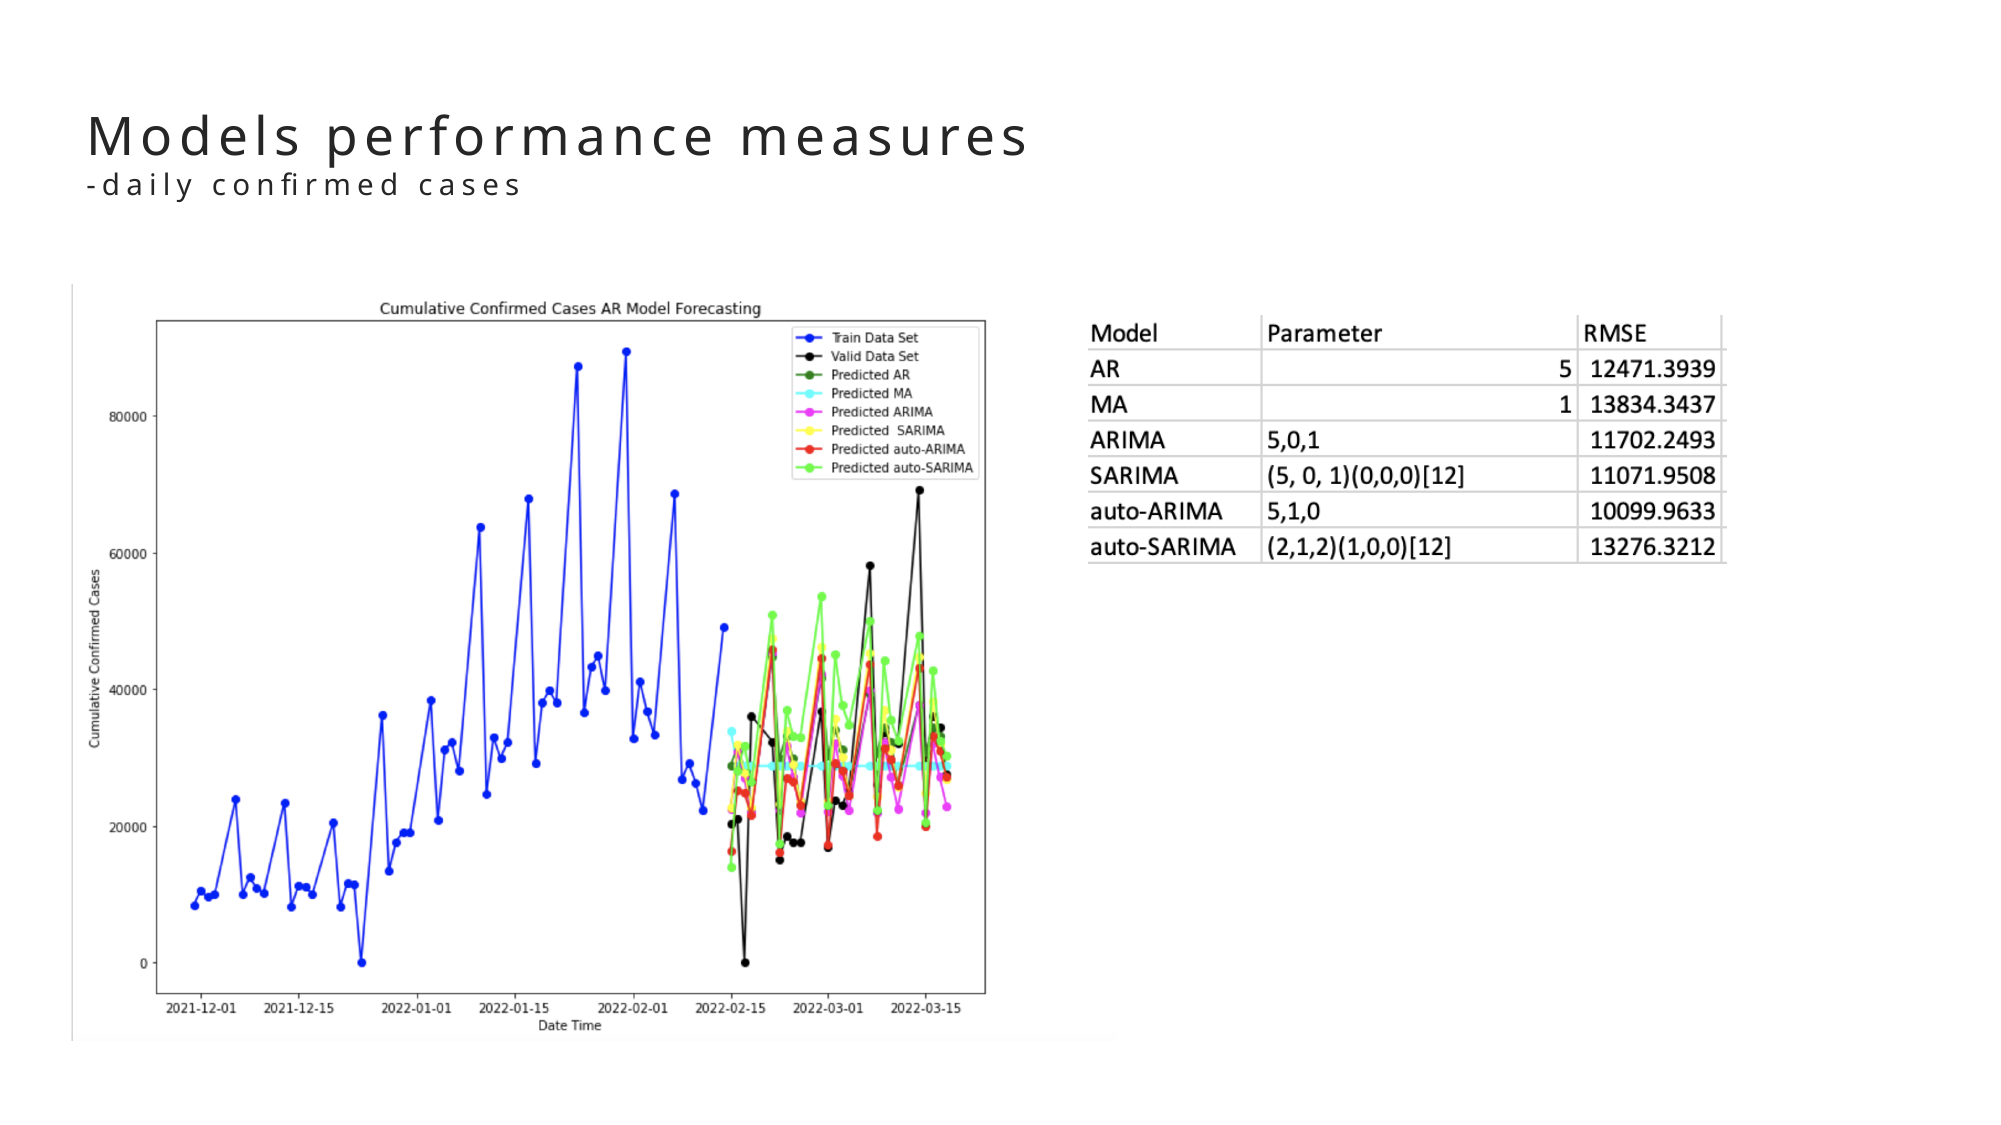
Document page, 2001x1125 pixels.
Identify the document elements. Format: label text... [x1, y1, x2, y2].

picture [71, 284, 1727, 1041]
title Models performance measures -daily confirmed cases [71, 93, 1871, 210]
